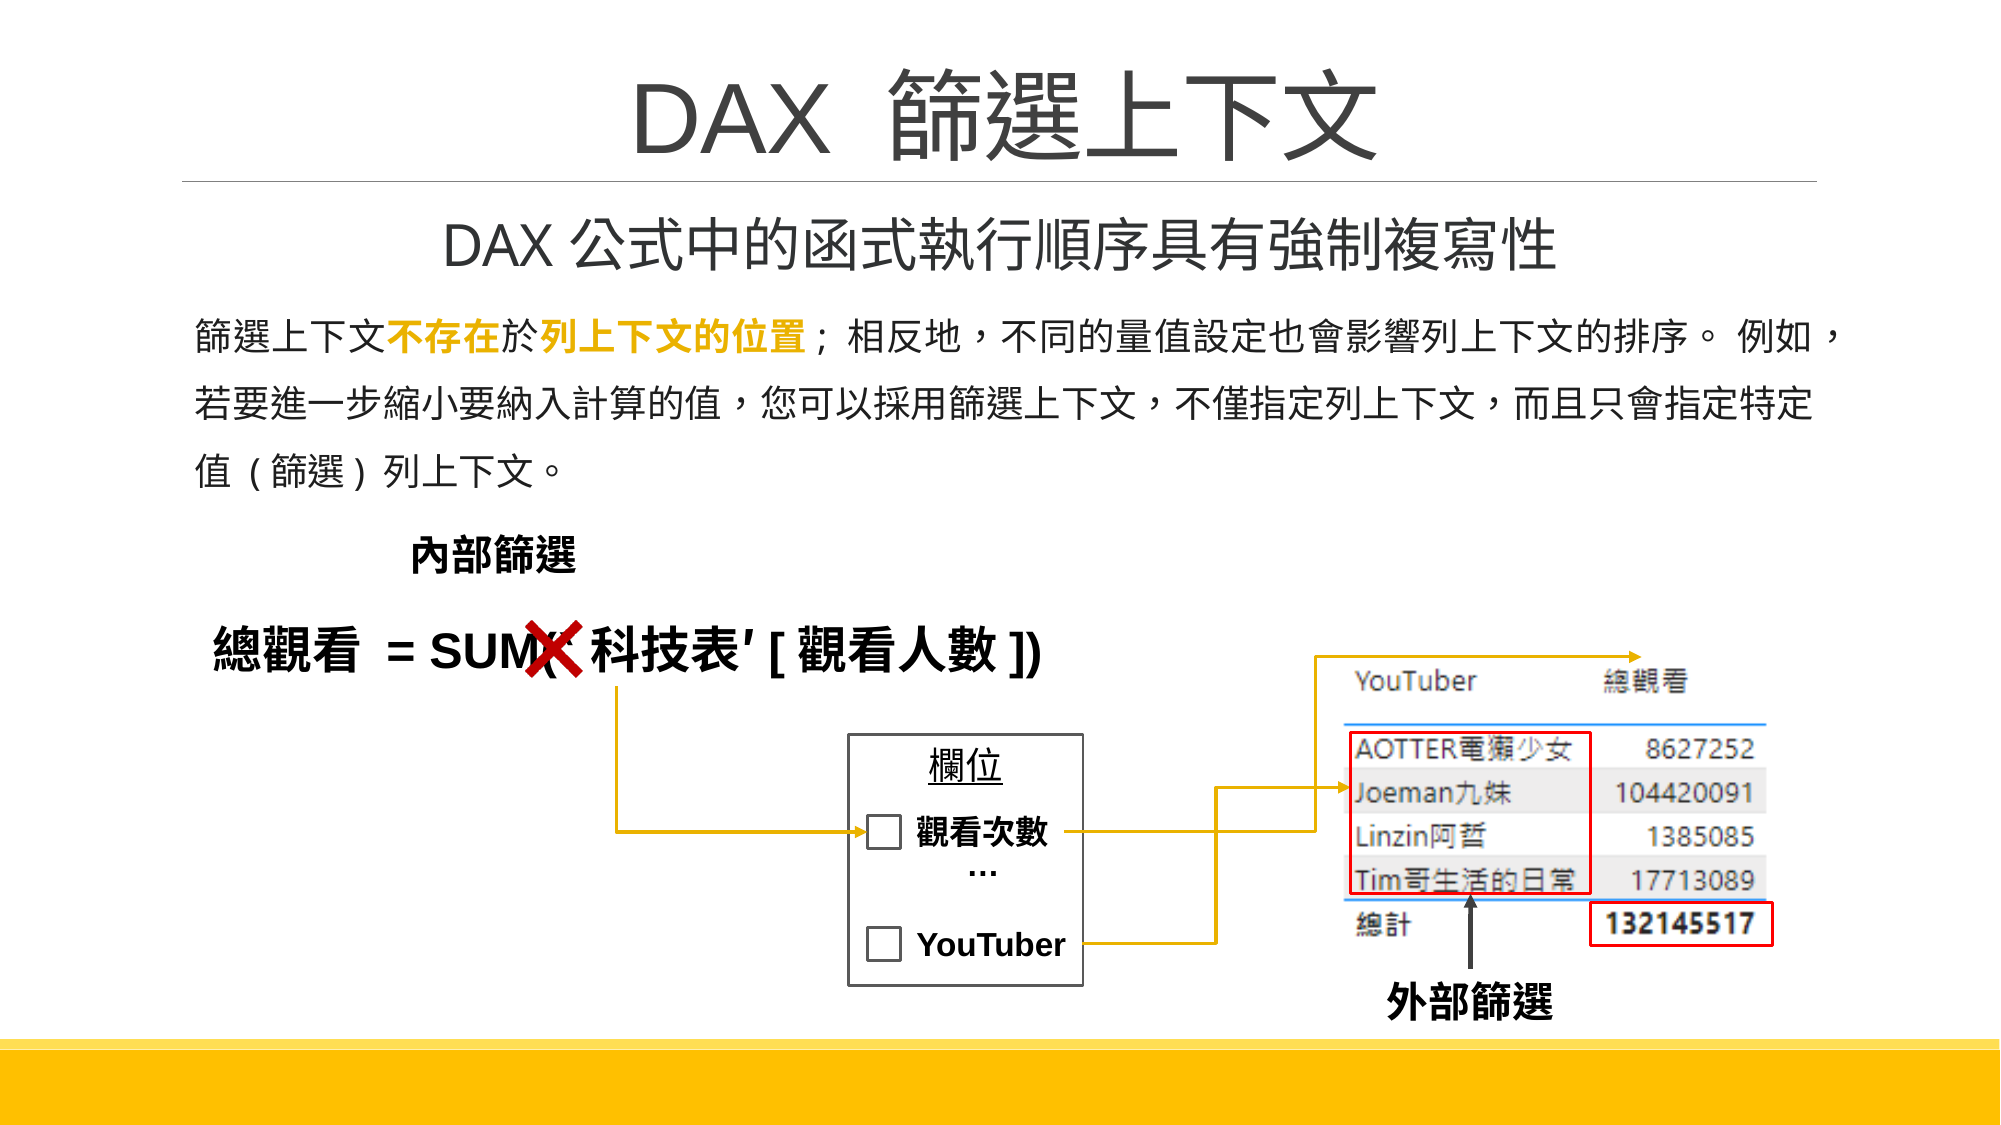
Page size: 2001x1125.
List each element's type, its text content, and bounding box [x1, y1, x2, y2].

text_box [668, 633, 815, 886]
text_box 篩選上下文不存在於列上下文的位置; 相反地，不同的量值設定也會影響列上下文的排序。 例如，若要進一步縮小要納入計算的值，您可以採用篩選上下文，不僅指定列上下文，而且只會指定特定值 (篩選) 列上下文。 [179, 283, 1830, 501]
text_box 總觀看 = SUM(‵科技表′[觀看人數]) [601, 611, 1058, 687]
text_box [1064, 656, 1642, 833]
text_box 外部篩選 [1372, 972, 1569, 1034]
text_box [1082, 786, 1352, 945]
text_box DAX公式中的函式執行順序具有強制複寫性 [174, 201, 1825, 286]
picture [514, 608, 594, 688]
title DAX 篩選上下文 [180, 47, 1830, 182]
text_box 總觀看 = SUM(‵科技表′[觀看人數]) [174, 611, 512, 687]
picture [1338, 653, 1781, 963]
text_box 內部篩選 [394, 521, 592, 586]
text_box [848, 734, 1084, 987]
